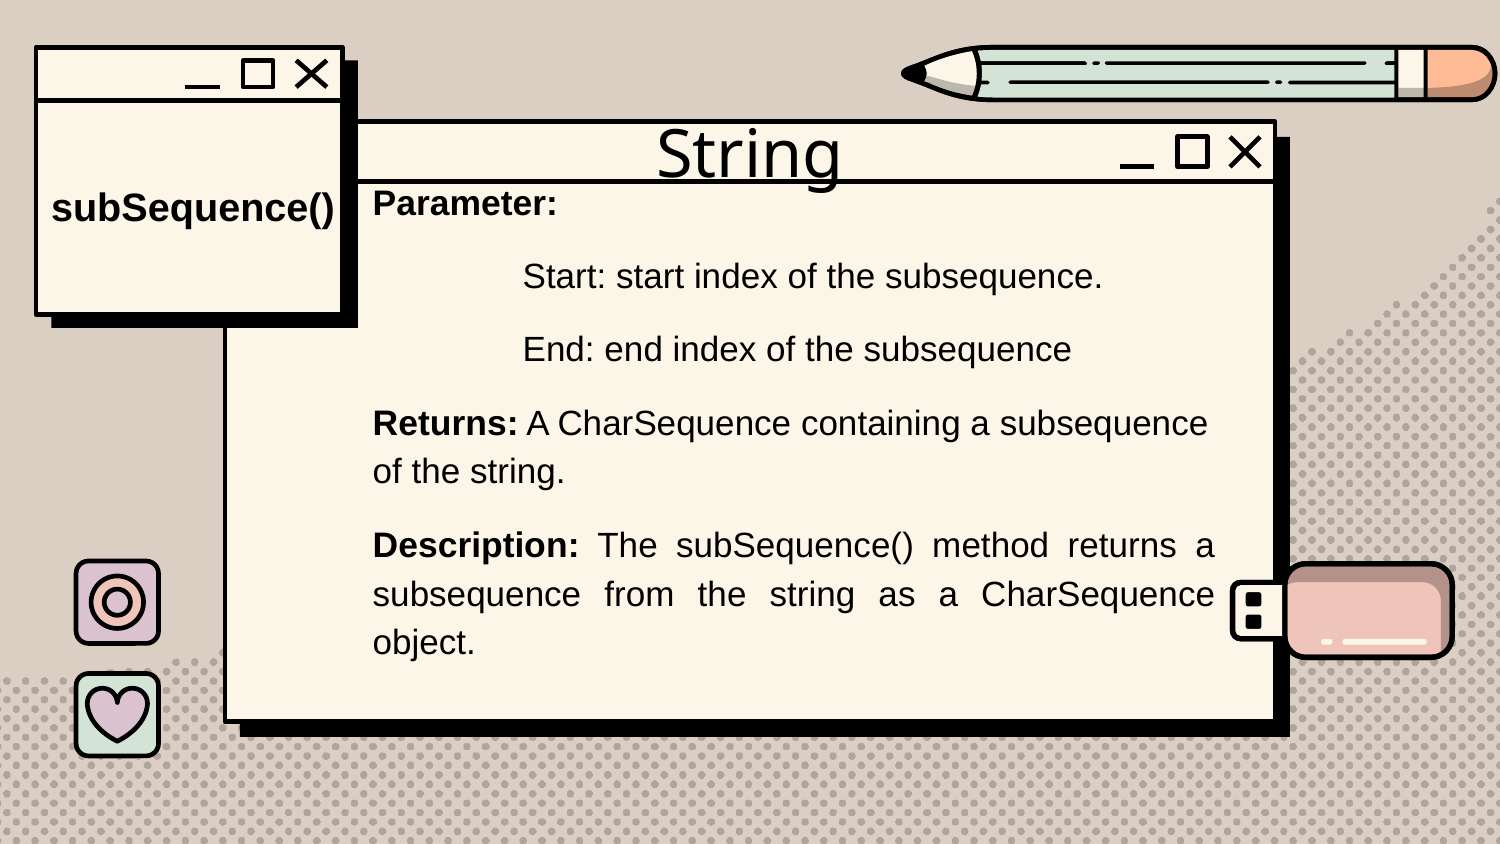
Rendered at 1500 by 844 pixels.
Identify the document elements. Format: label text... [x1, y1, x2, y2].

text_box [899, 44, 1500, 103]
title String [361, 96, 1200, 158]
title subSequence() [22, 80, 31, 331]
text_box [75, 673, 159, 757]
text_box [75, 560, 159, 644]
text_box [35, 46, 358, 329]
title Parameter: Start: start index of the subsequence. End: end index of the subsequence Returns: A CharSequence containing a subsequence of the string. Description: The subSequence() method returns a subsequence from the string as a CharSequence object. [357, 158, 1230, 688]
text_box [1292, 497, 1393, 724]
